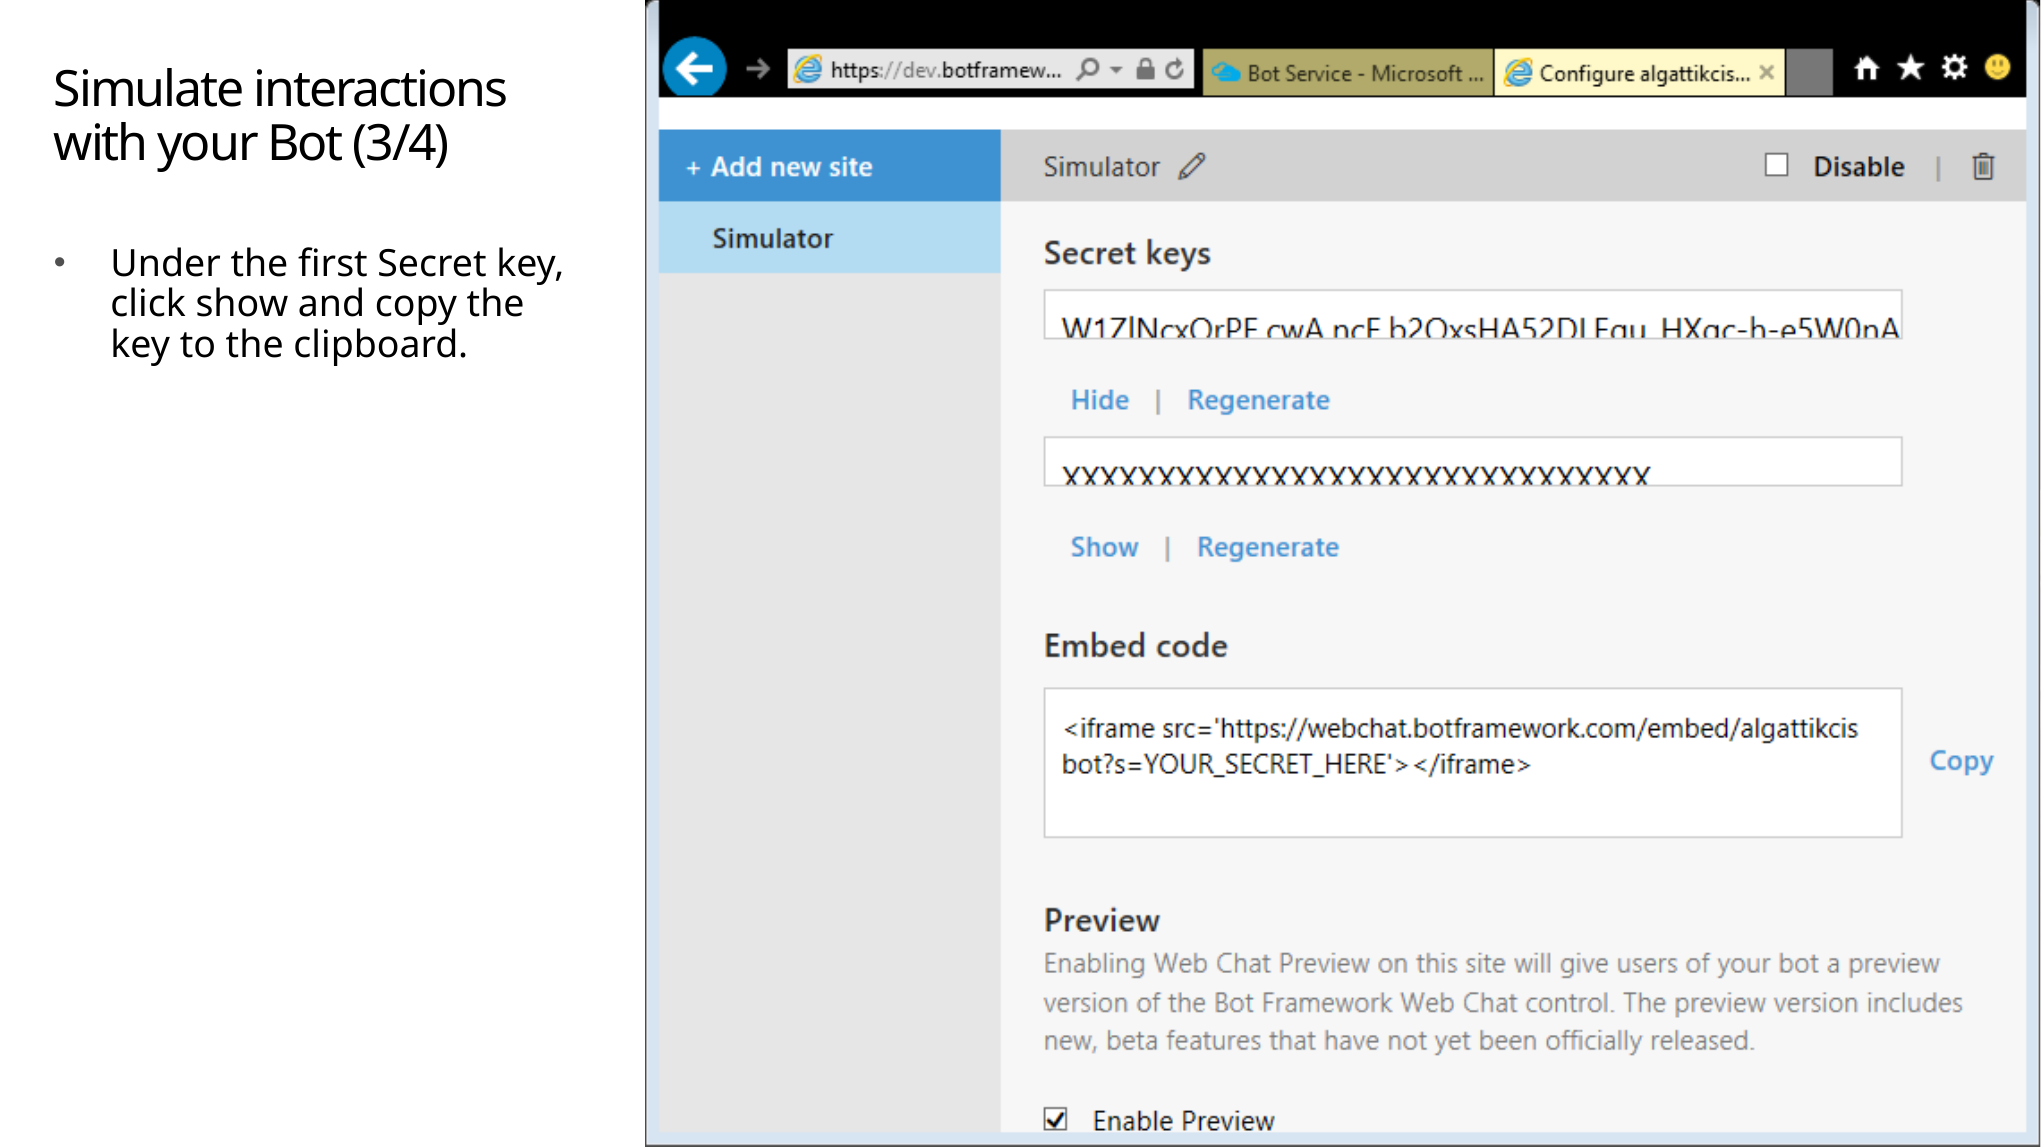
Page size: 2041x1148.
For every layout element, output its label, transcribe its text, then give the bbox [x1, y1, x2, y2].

list Under the first Secret key, click show and copy the key to the clipboard. [30, 228, 616, 382]
title Simulate interactions with your Bot (3/4) [30, 48, 616, 189]
picture [644, 0, 2041, 1148]
